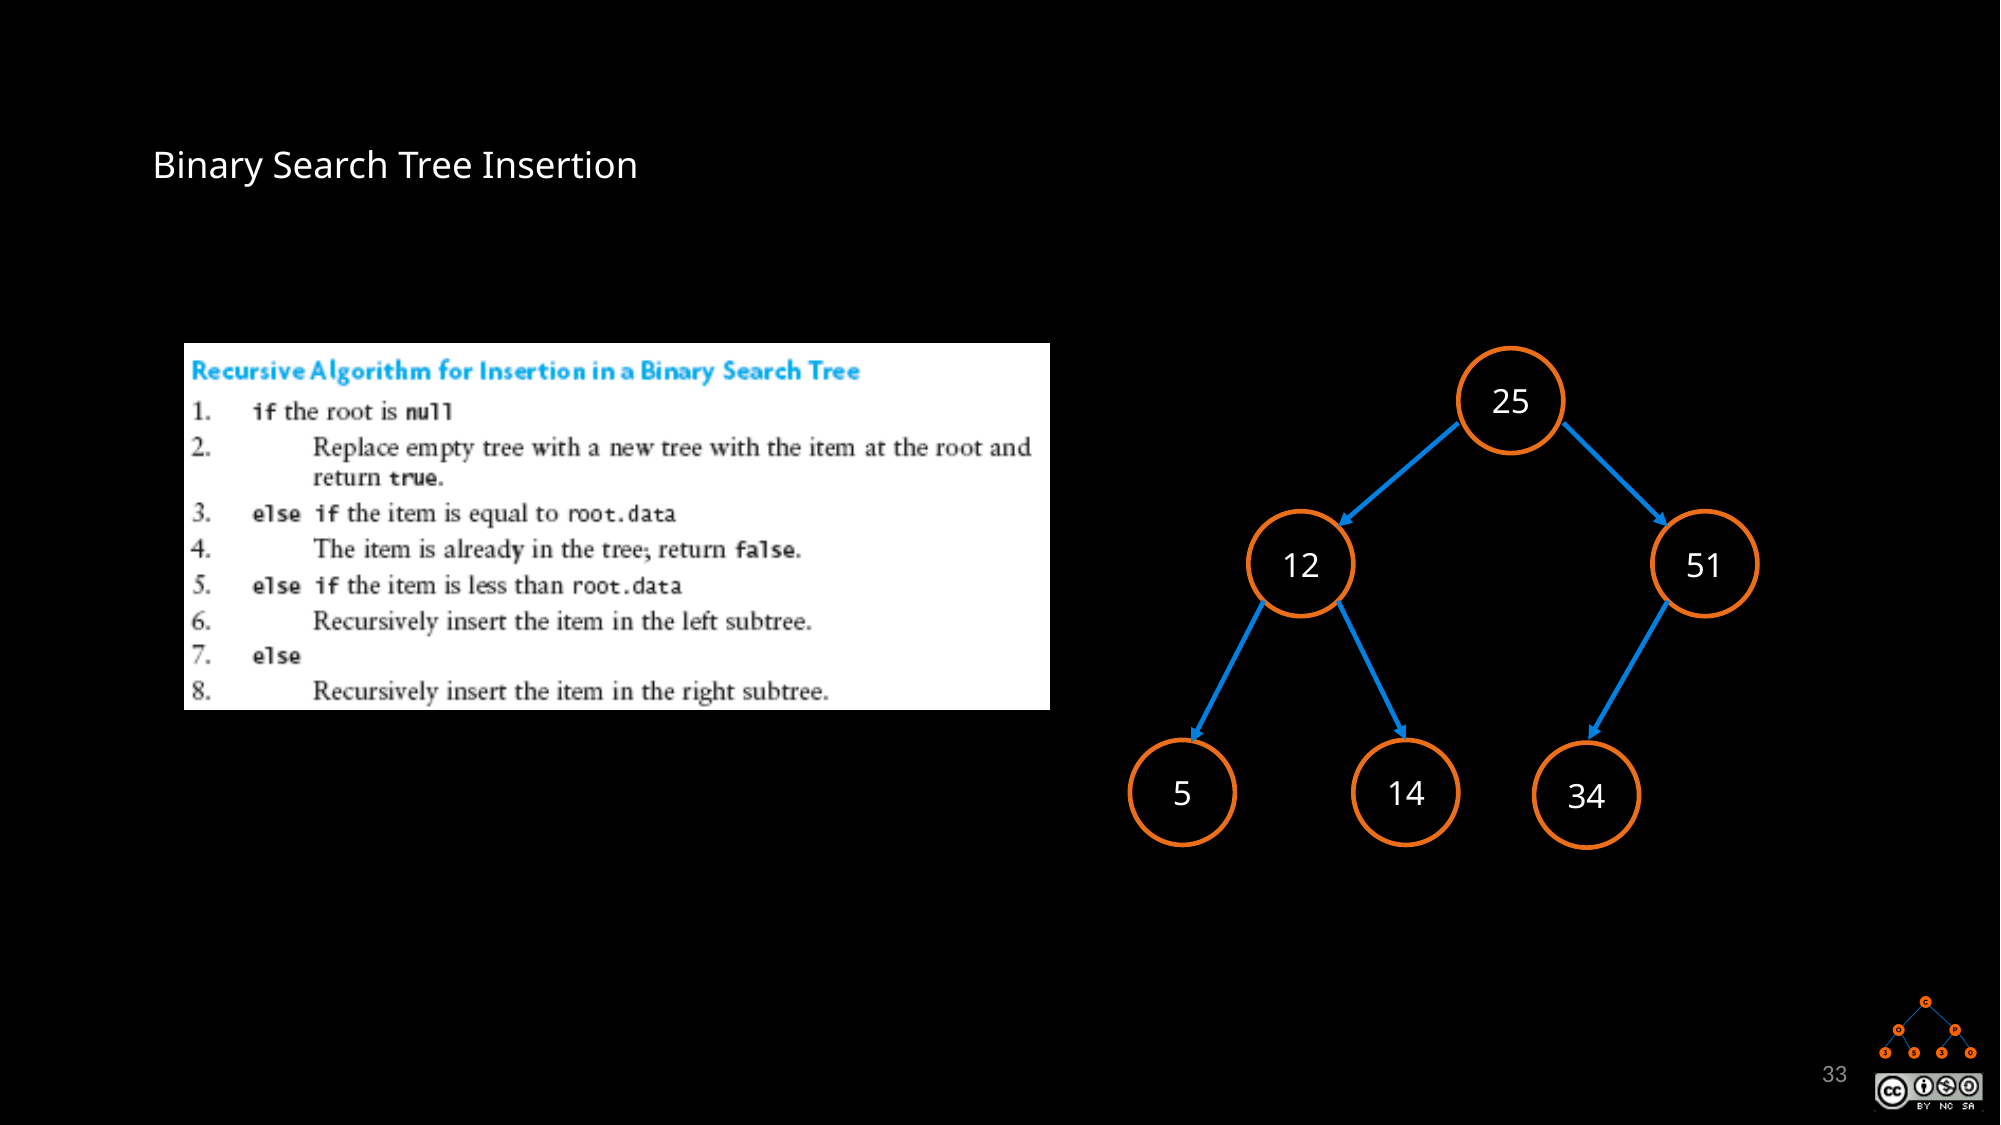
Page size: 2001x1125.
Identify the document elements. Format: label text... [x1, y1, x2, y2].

title Binary Search Tree Insertion [137, 59, 1863, 278]
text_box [1129, 348, 1758, 848]
slide_number 33 [1412, 1042, 1859, 1103]
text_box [1859, 988, 1998, 1112]
picture [183, 342, 1051, 711]
